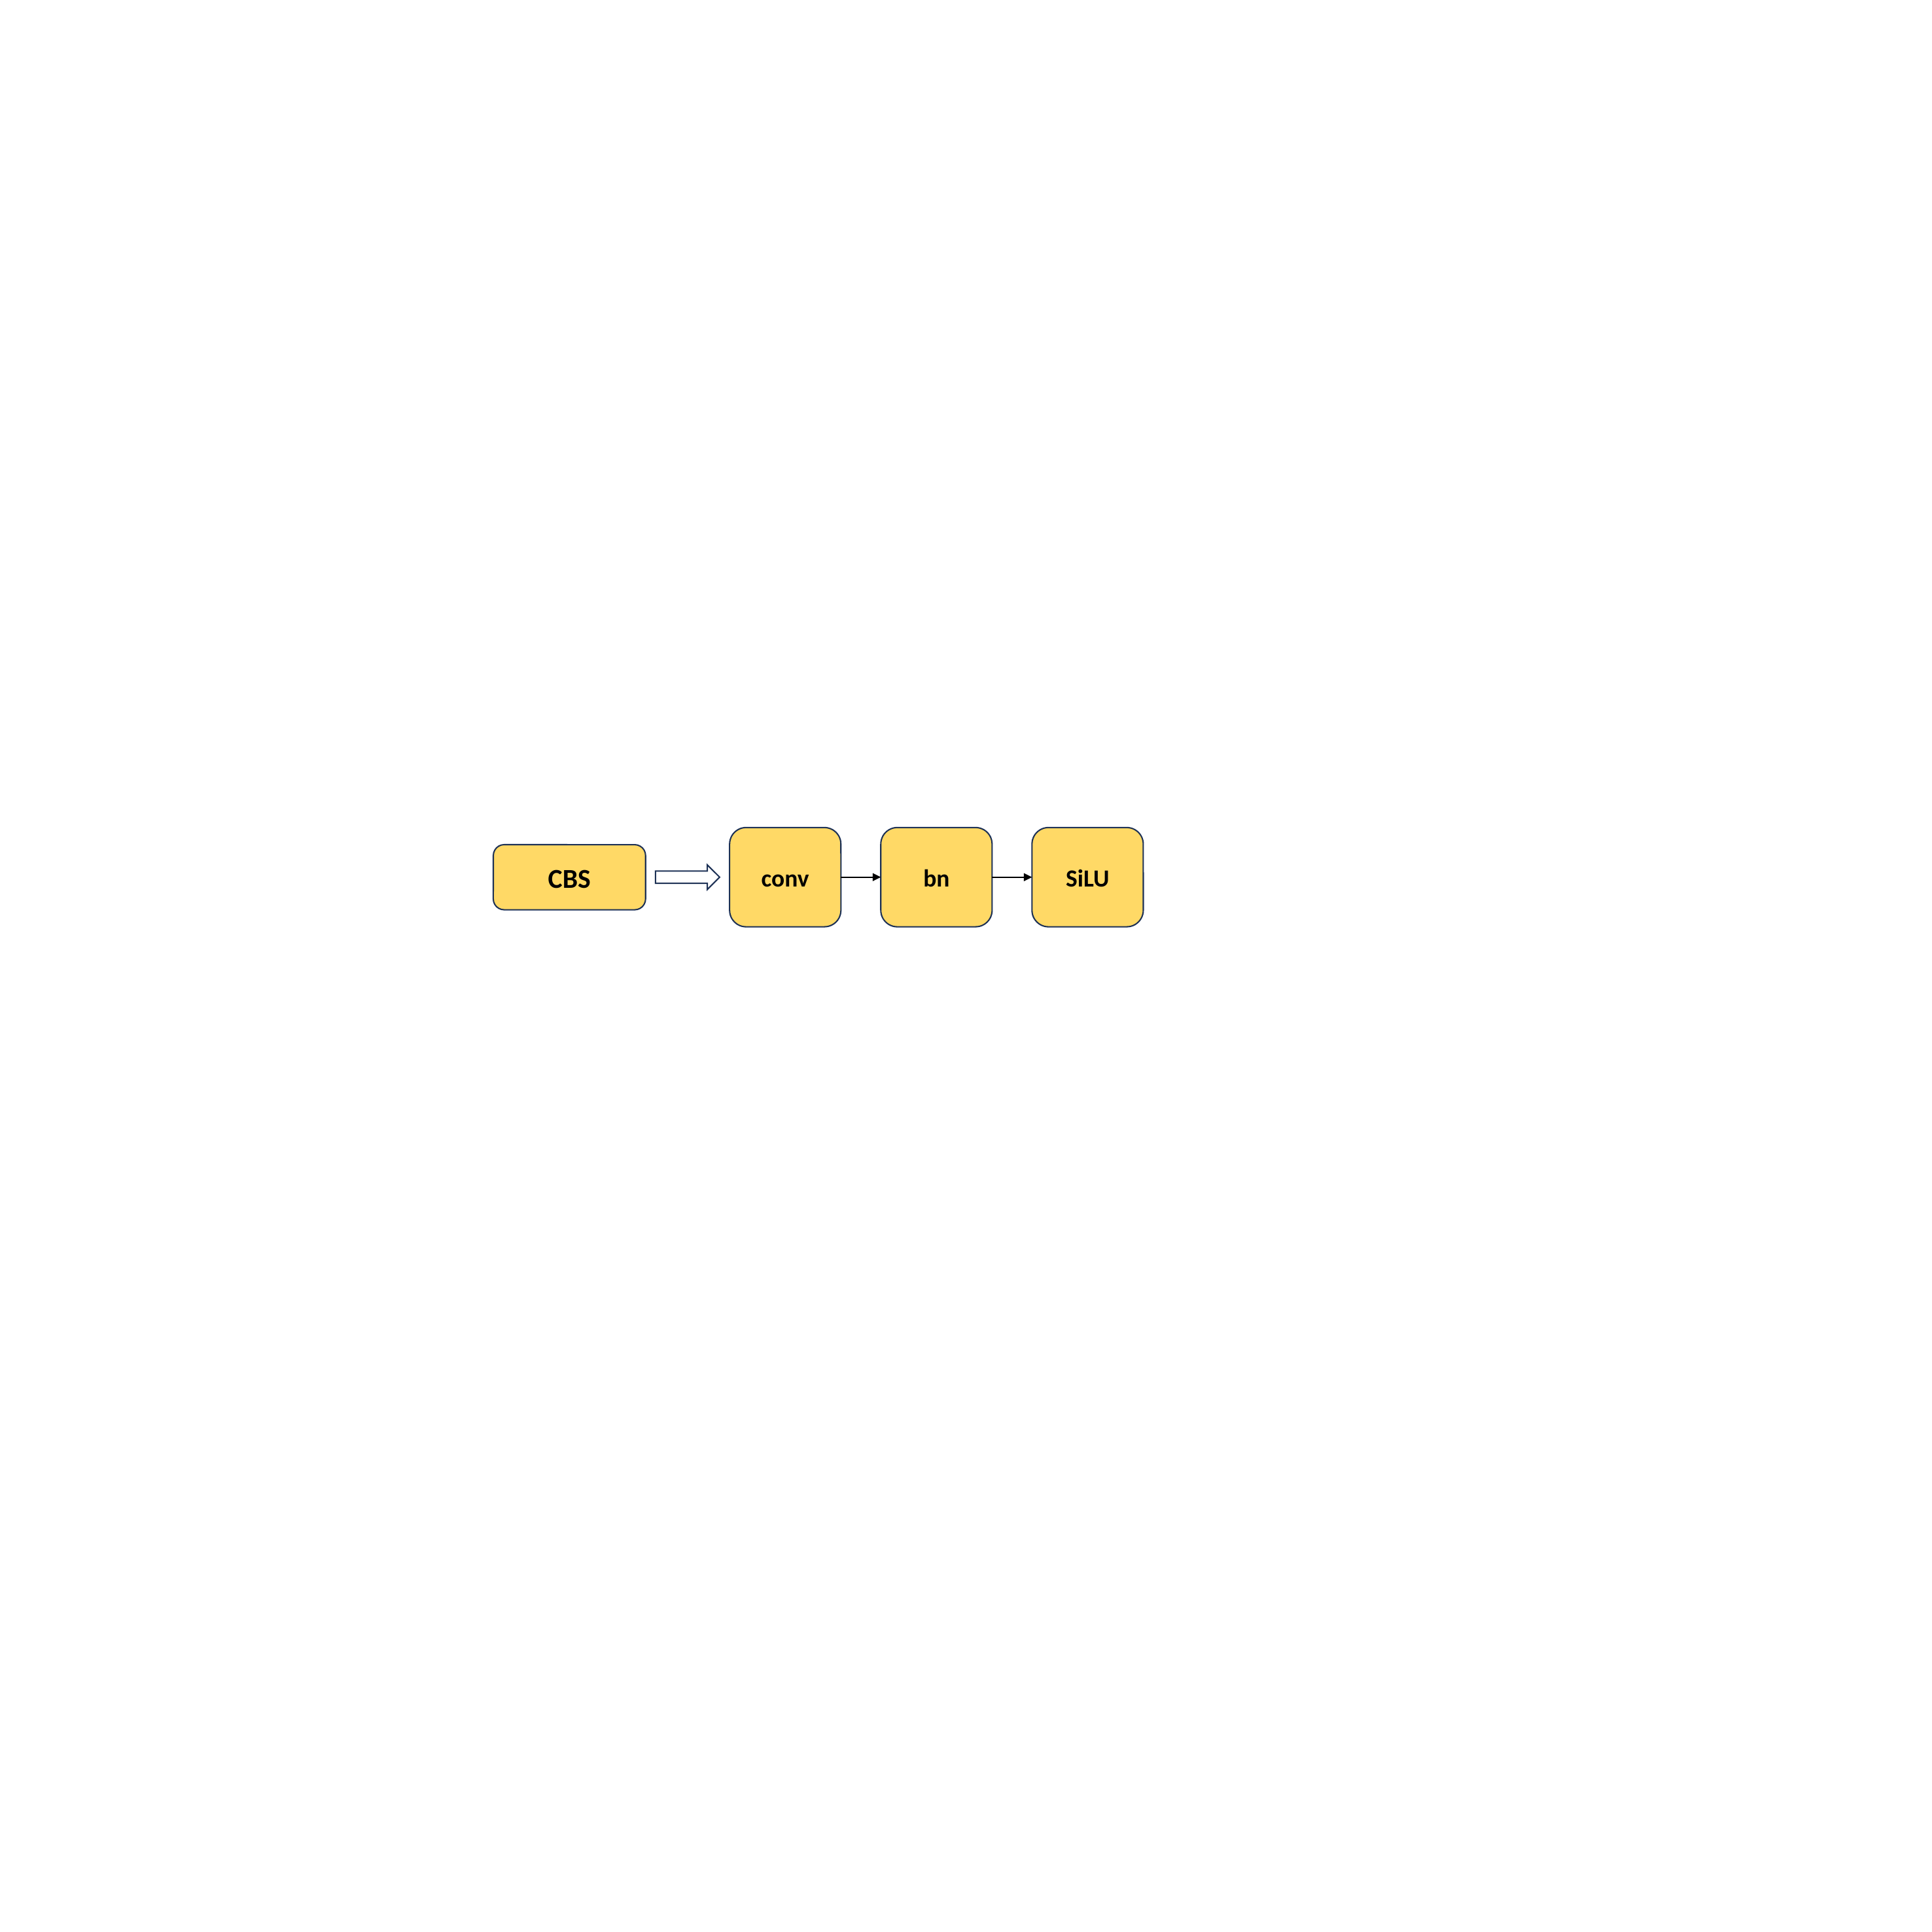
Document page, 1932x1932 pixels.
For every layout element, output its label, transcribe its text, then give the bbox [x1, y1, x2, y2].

text_box CBS [492, 843, 646, 911]
text_box conv [729, 826, 842, 928]
text_box [654, 863, 721, 892]
text_box bn [880, 826, 993, 928]
text_box SiLU [1031, 826, 1144, 928]
